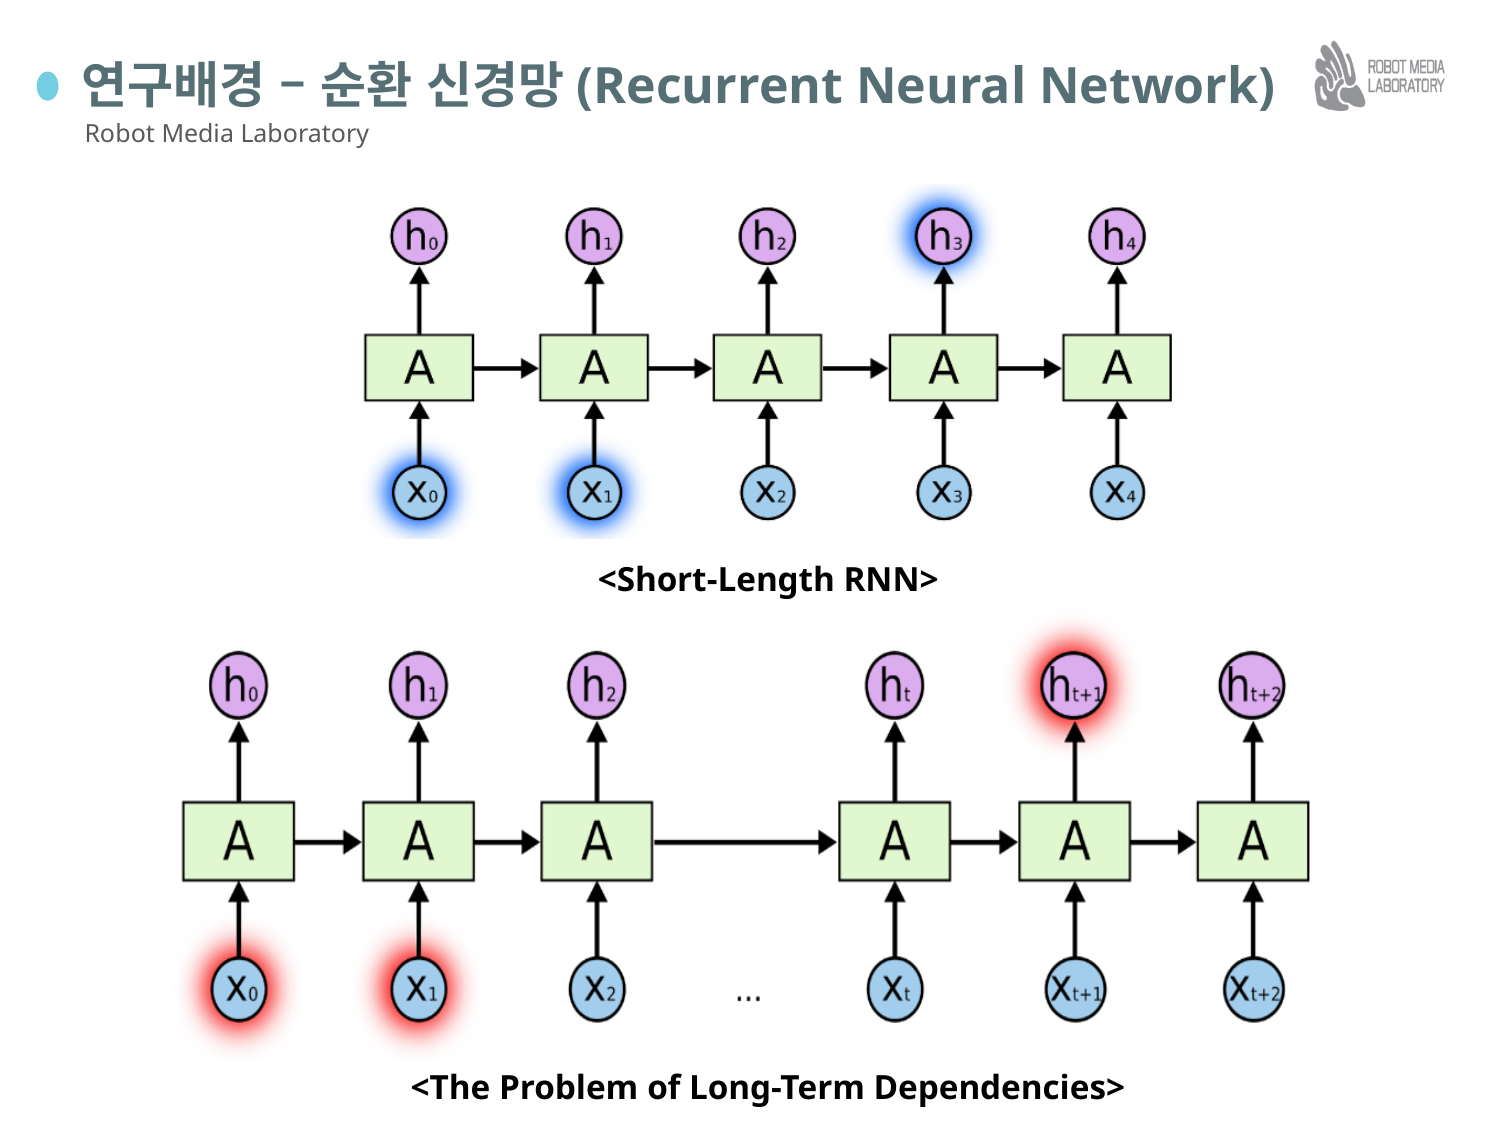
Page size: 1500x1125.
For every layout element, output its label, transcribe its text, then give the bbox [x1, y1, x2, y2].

picture [357, 184, 1180, 540]
picture [1307, 34, 1451, 119]
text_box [36, 45, 981, 154]
text_box <Short-Length RNN> [494, 550, 1043, 604]
picture [164, 605, 1326, 1060]
text_box <The Problem of Long-Term Dependencies> [366, 1069, 1171, 1114]
